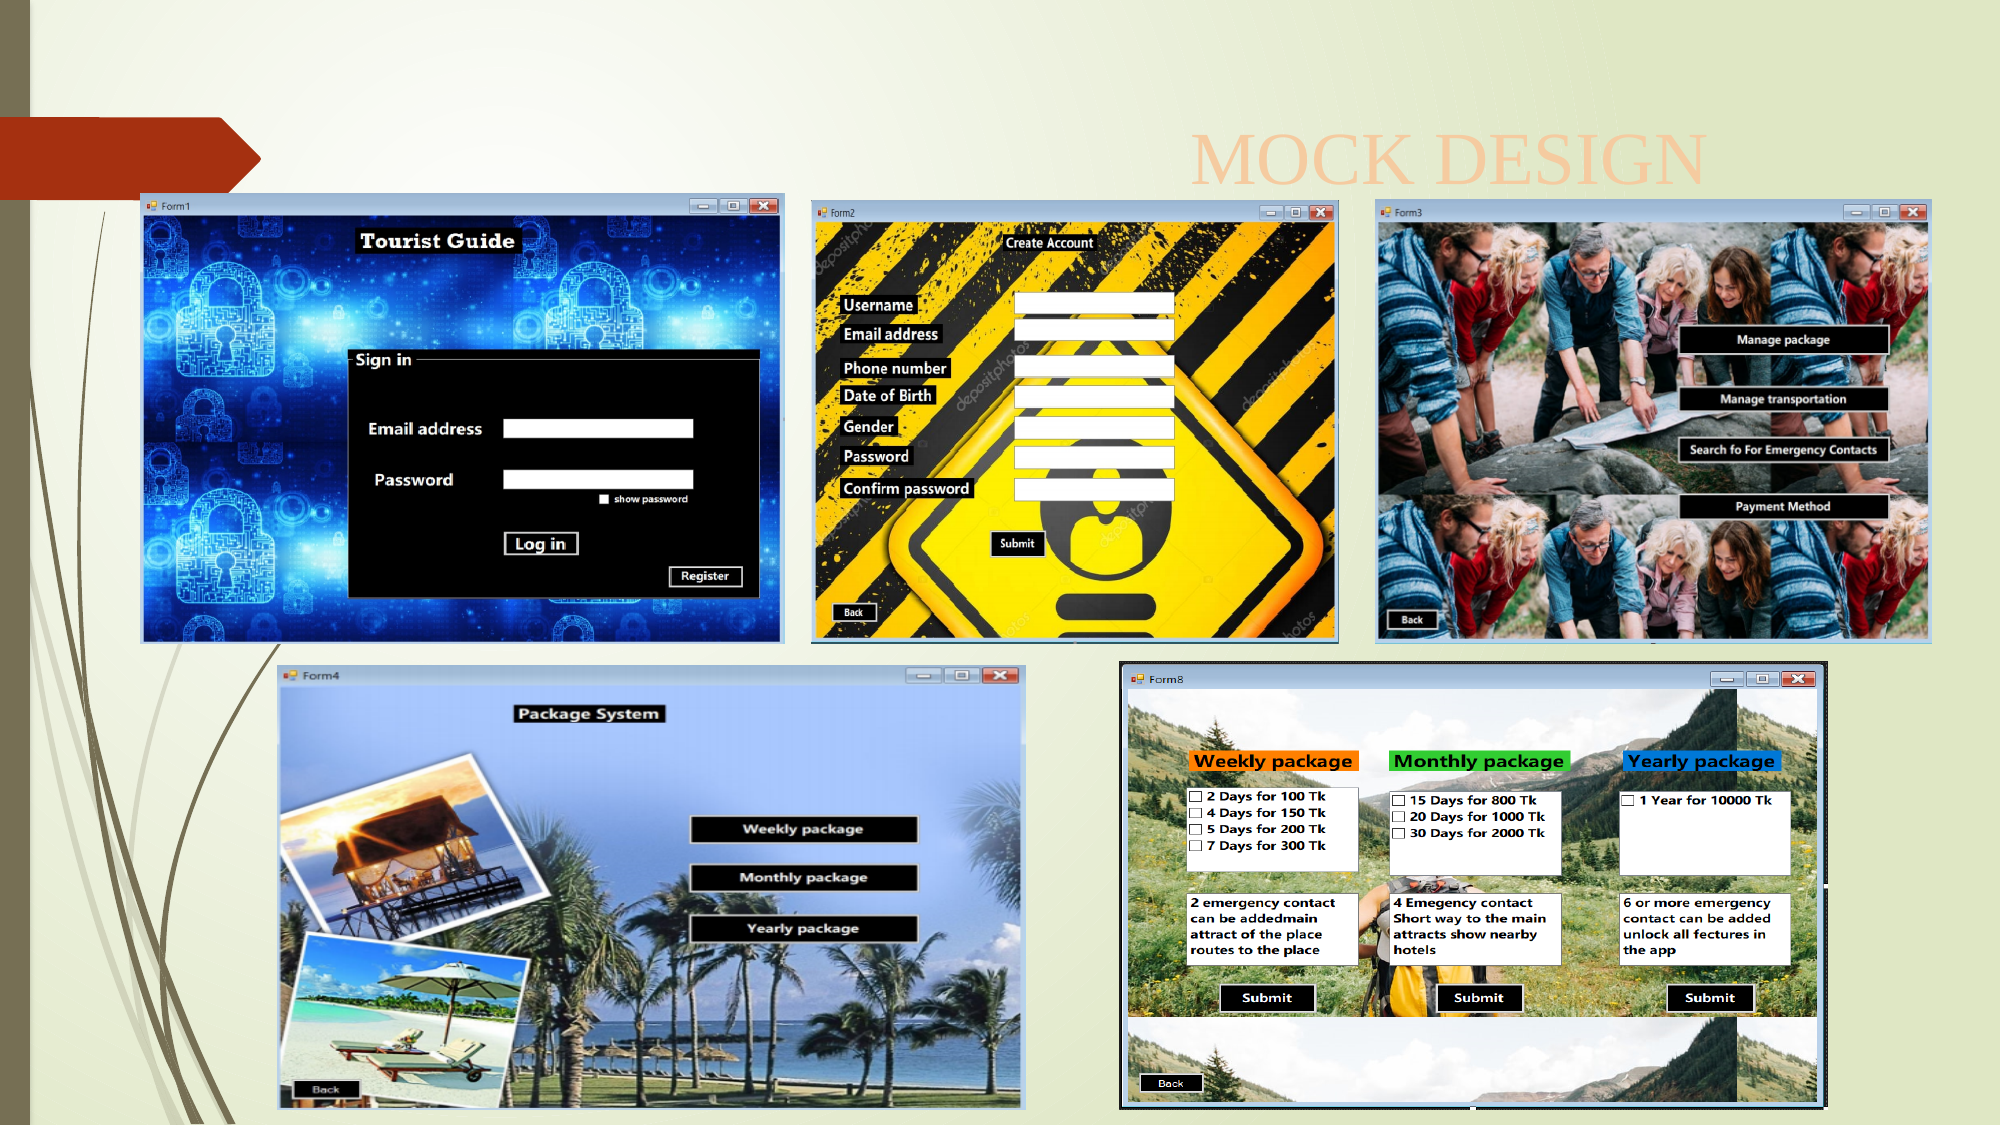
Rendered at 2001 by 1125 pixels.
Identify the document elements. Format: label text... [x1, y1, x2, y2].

picture [1375, 199, 1932, 644]
title MOCK DESIGN [424, 102, 1888, 313]
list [1119, 661, 1828, 1110]
picture [277, 665, 1026, 1110]
picture [811, 199, 1340, 644]
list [139, 192, 785, 644]
